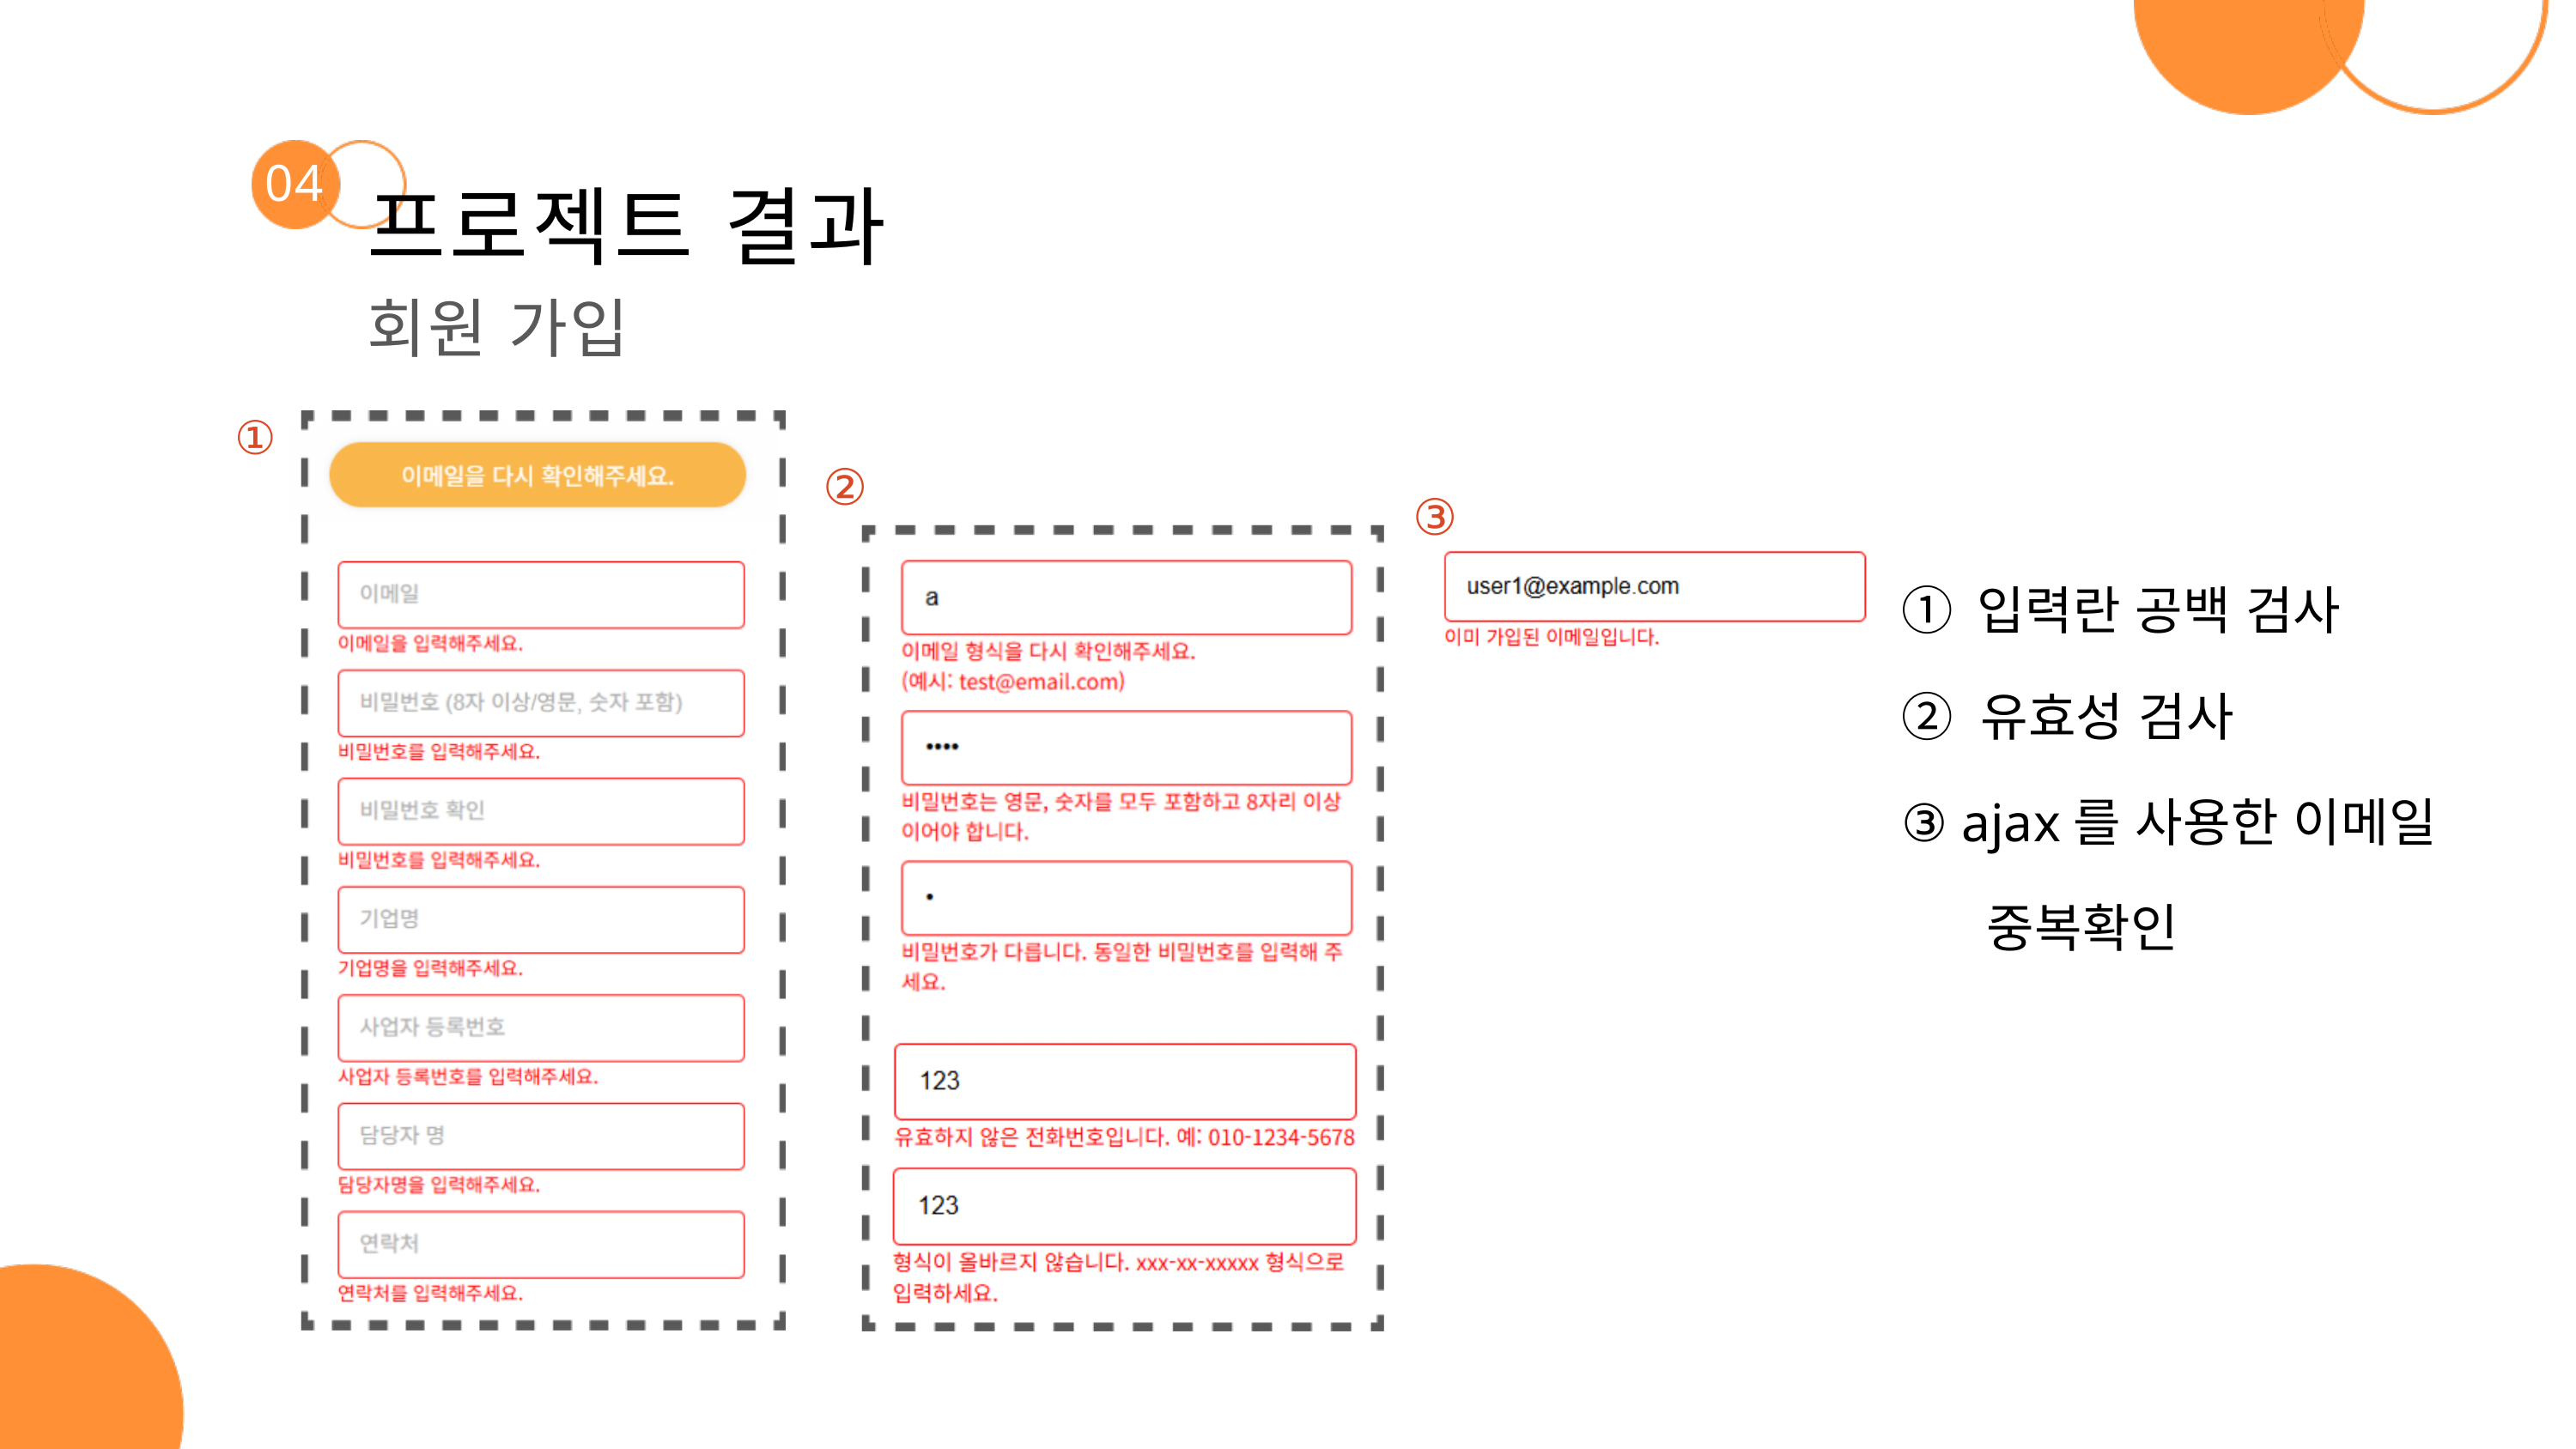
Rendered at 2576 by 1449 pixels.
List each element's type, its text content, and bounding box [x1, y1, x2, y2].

picture [0, 1264, 185, 1449]
text_box ① [227, 398, 285, 465]
picture [2134, 0, 2549, 115]
picture [82, 411, 1527, 1331]
text_box 프로젝트 결과 [367, 197, 1170, 276]
picture [252, 139, 409, 229]
text_box 회원 가입 [367, 306, 1167, 365]
text_box ③ [1399, 476, 1473, 546]
text_box ② [808, 445, 882, 515]
picture [1436, 539, 1877, 658]
text_box ① 입력란 공백 검사 ② 유효성 검사 ③ ajax를 사용한 이메일 중복확인 [1901, 534, 2457, 1033]
